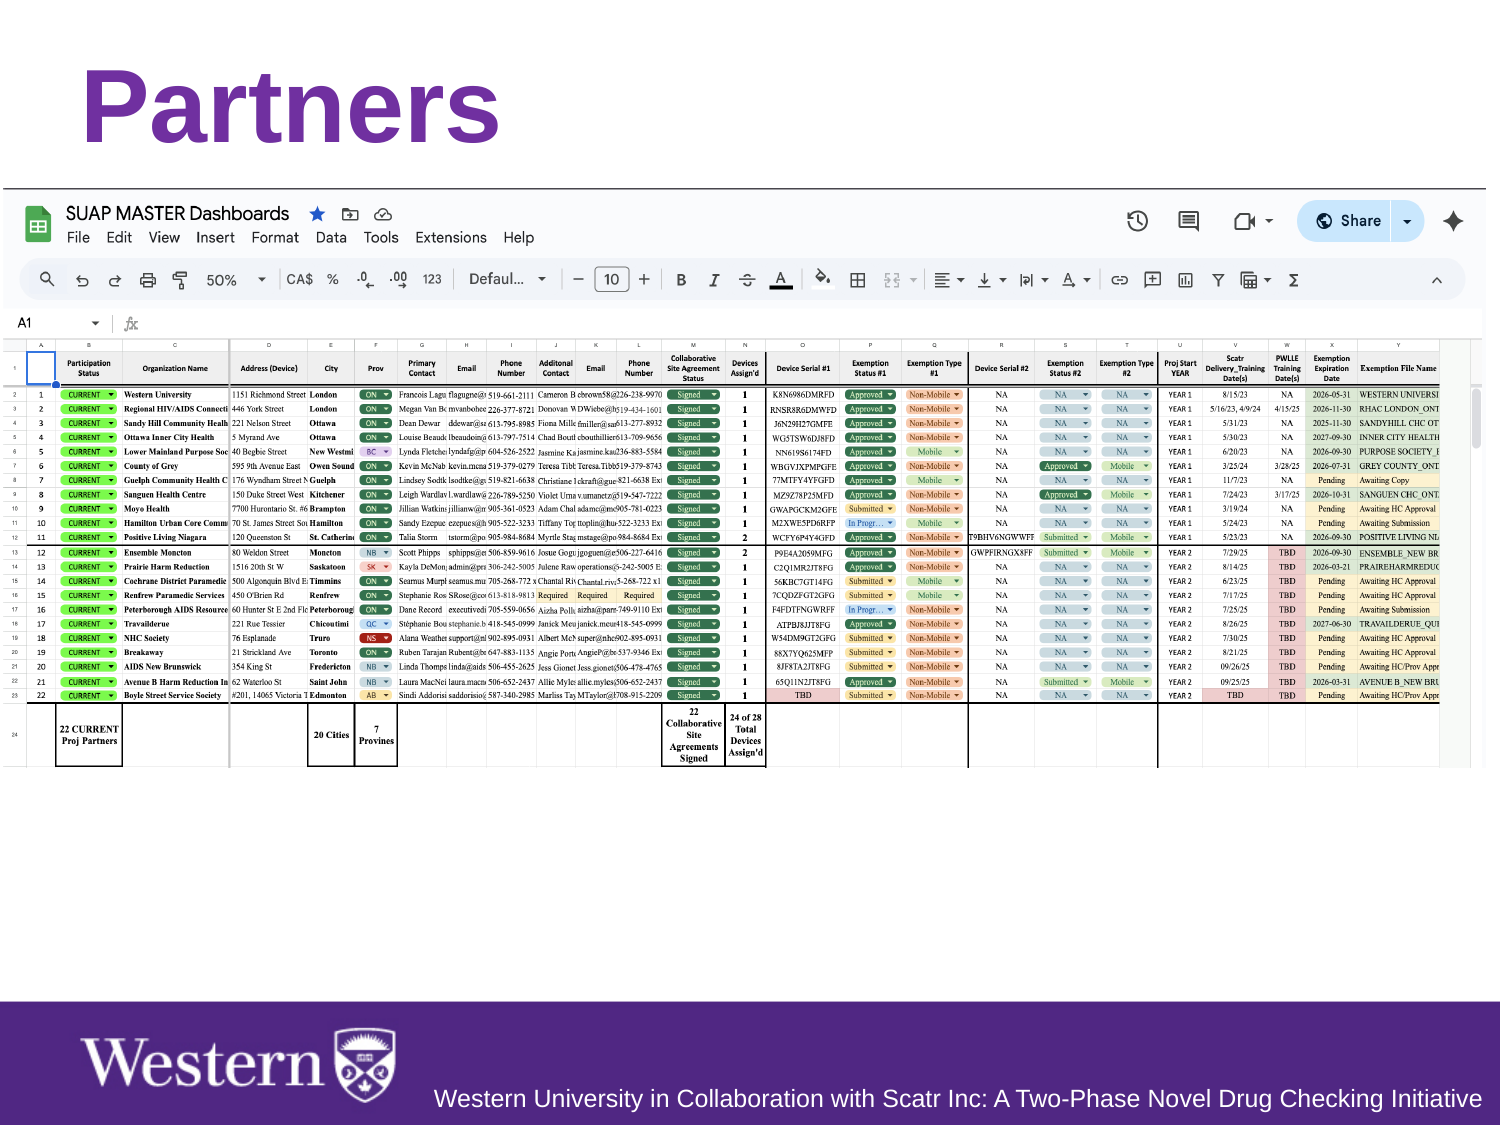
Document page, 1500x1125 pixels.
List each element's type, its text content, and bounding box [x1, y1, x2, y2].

text_box Partners [65, 31, 1435, 172]
text_box Western University in Collaboration with Scatr Inc: A Two-Phase Novel Drug Checking Initiative [419, 1075, 1500, 1125]
picture [0, 0, 1500, 1125]
